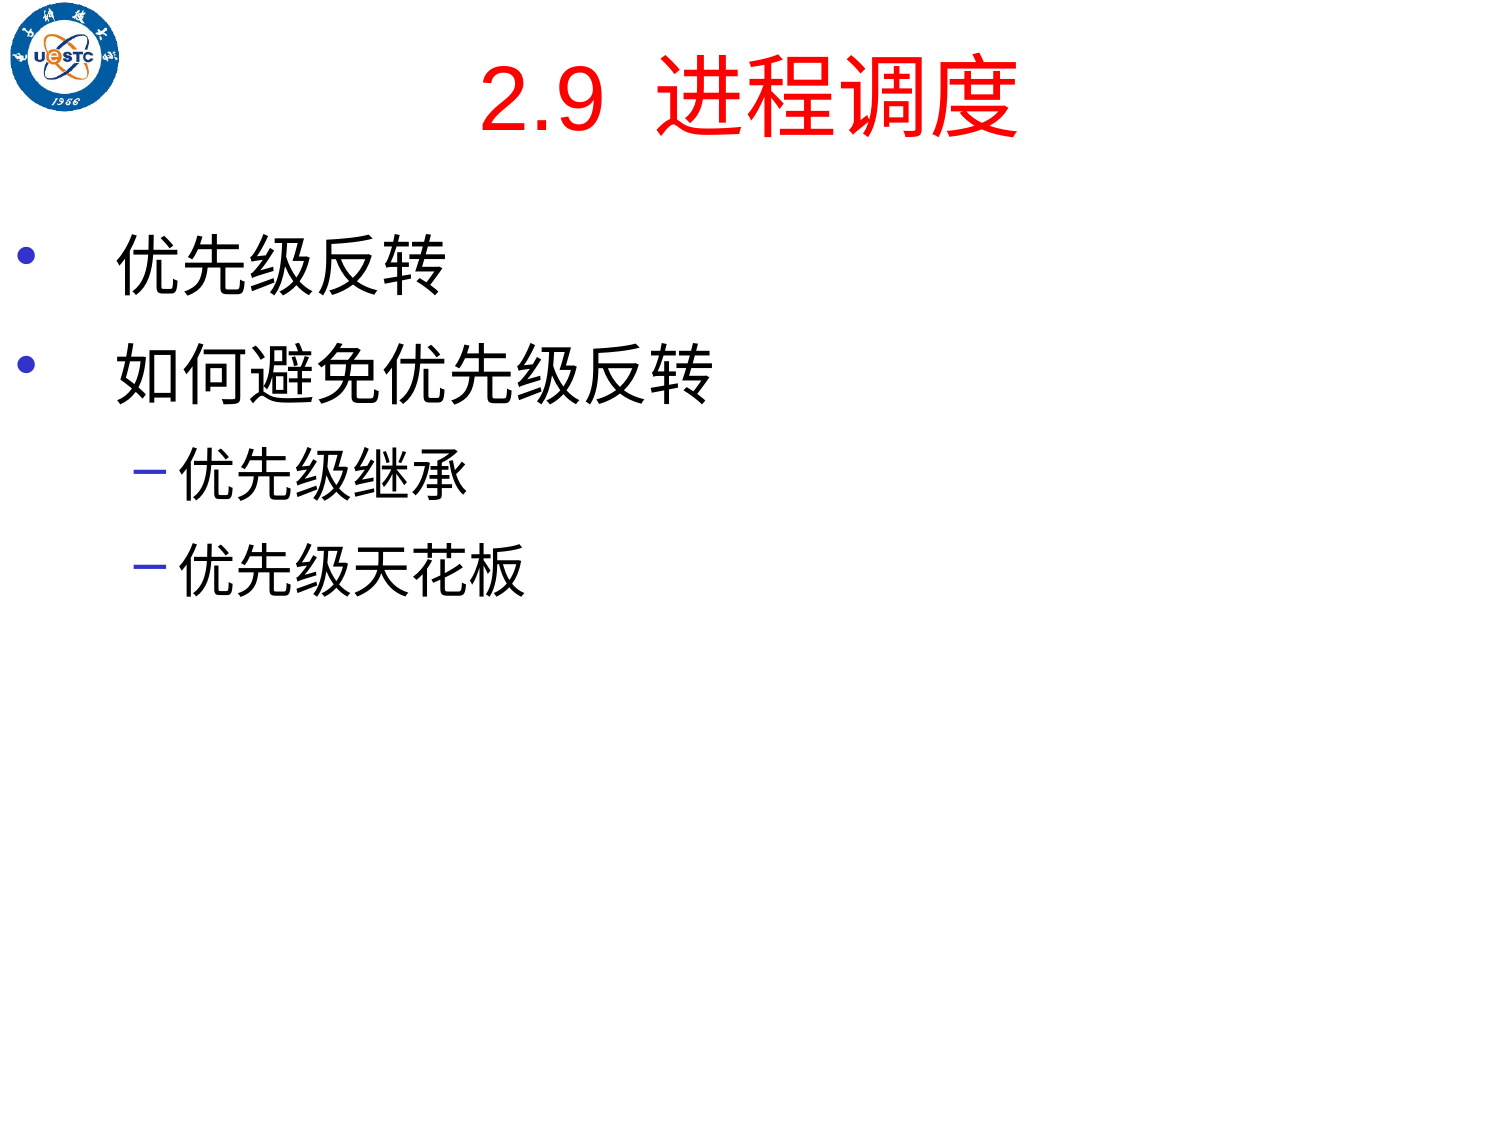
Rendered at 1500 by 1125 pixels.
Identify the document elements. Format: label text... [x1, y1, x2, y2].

title 2.9 进程调度 [0, 0, 1500, 188]
list 优先级反转 如何避免优先级反转 优先级继承 优先级天花板 [0, 200, 1500, 1075]
